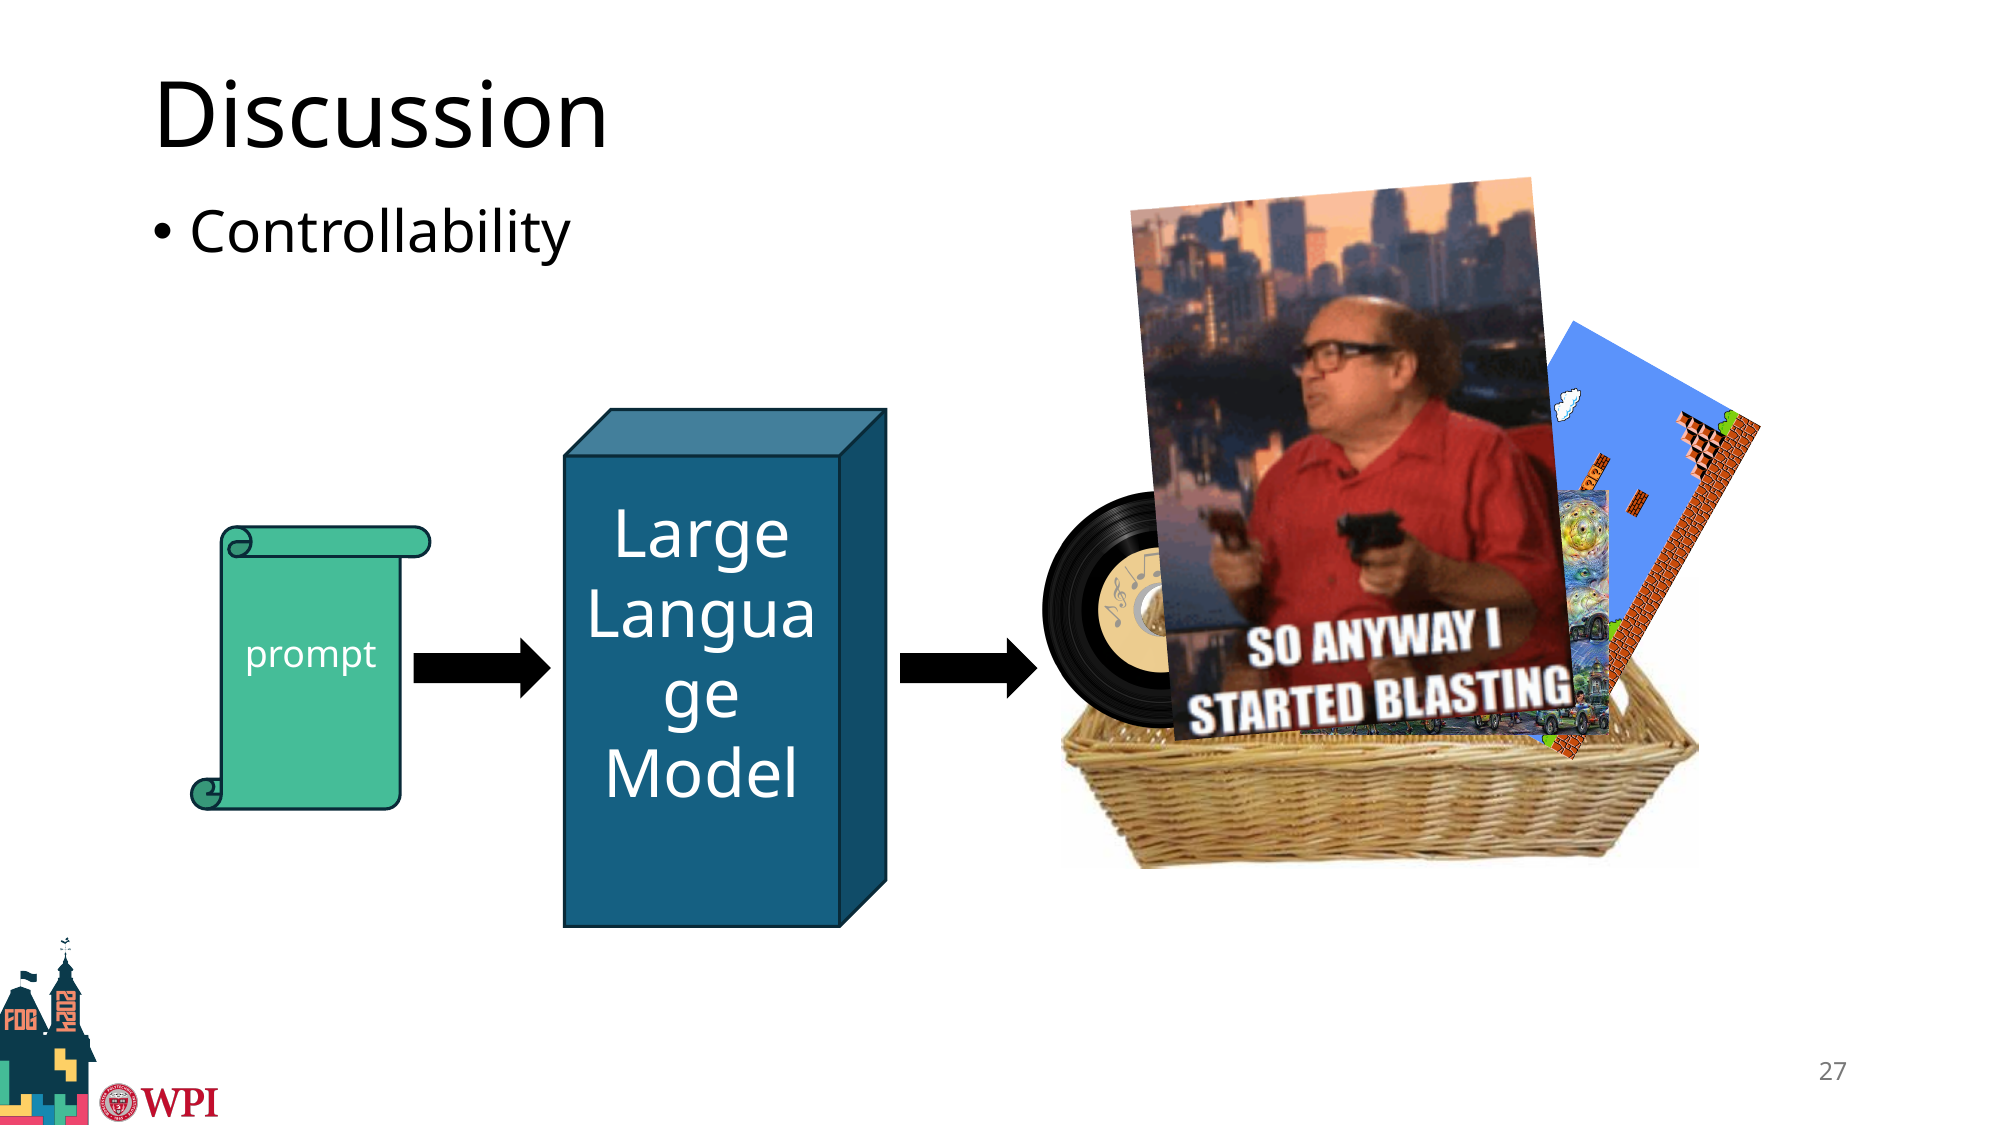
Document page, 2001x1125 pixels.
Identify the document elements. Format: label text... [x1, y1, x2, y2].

text_box prompt [189, 525, 432, 811]
title Discussion [137, 59, 1863, 176]
text_box [900, 637, 1038, 699]
picture [996, 177, 1766, 869]
picture [0, 936, 221, 1125]
text_box [413, 637, 551, 699]
text_box Large Language Model [562, 407, 888, 928]
list Controllability [137, 194, 1863, 1014]
slide_number 27 [1412, 1042, 1863, 1103]
